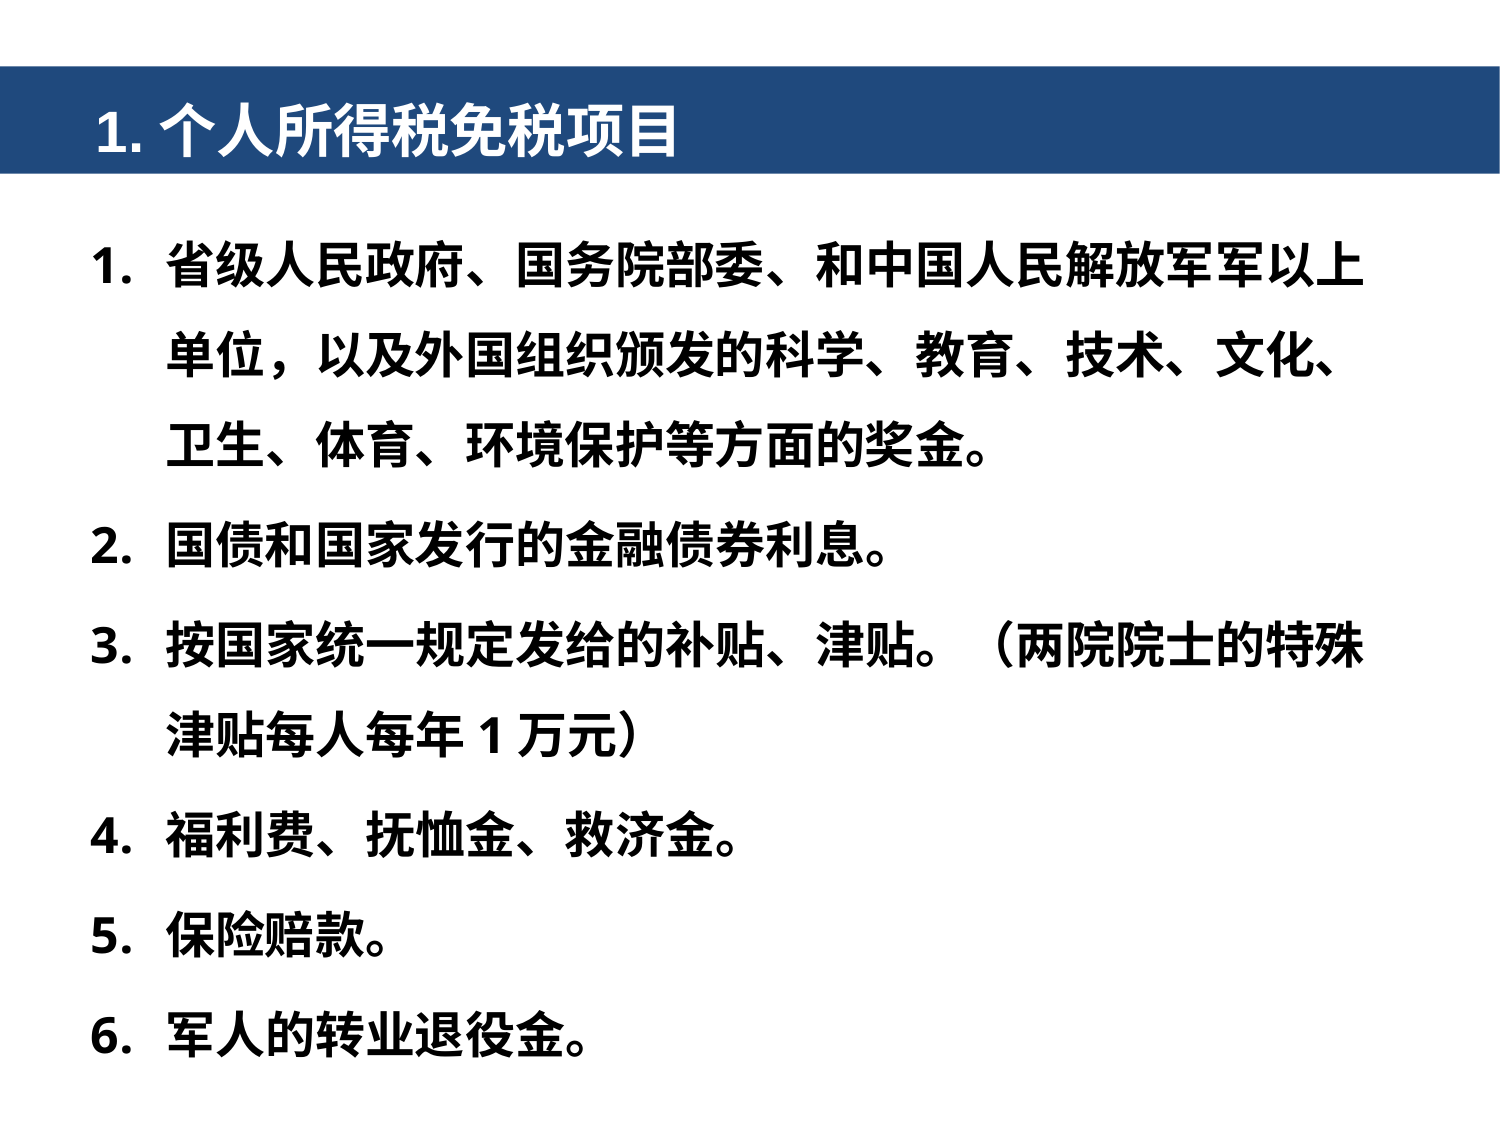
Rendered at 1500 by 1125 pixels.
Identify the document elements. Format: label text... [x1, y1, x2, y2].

list 省级人民政府、国务院部委、和中国人民解放军军以上单位，以及外国组织颁发的科学、教育、技术、文化、卫生、体育、环境保护等方面的奖金。 国债和国家发行的金融债券利息。 按国家统一规定发给的补贴、津贴。（两院院士的特殊津贴每人每年1万元） 福利费、抚恤金、救济金。 保险赔款。 军人的转业退役金。 [74, 196, 1426, 1036]
text_box 1.个人所得税免税项目 [0, 66, 1500, 174]
